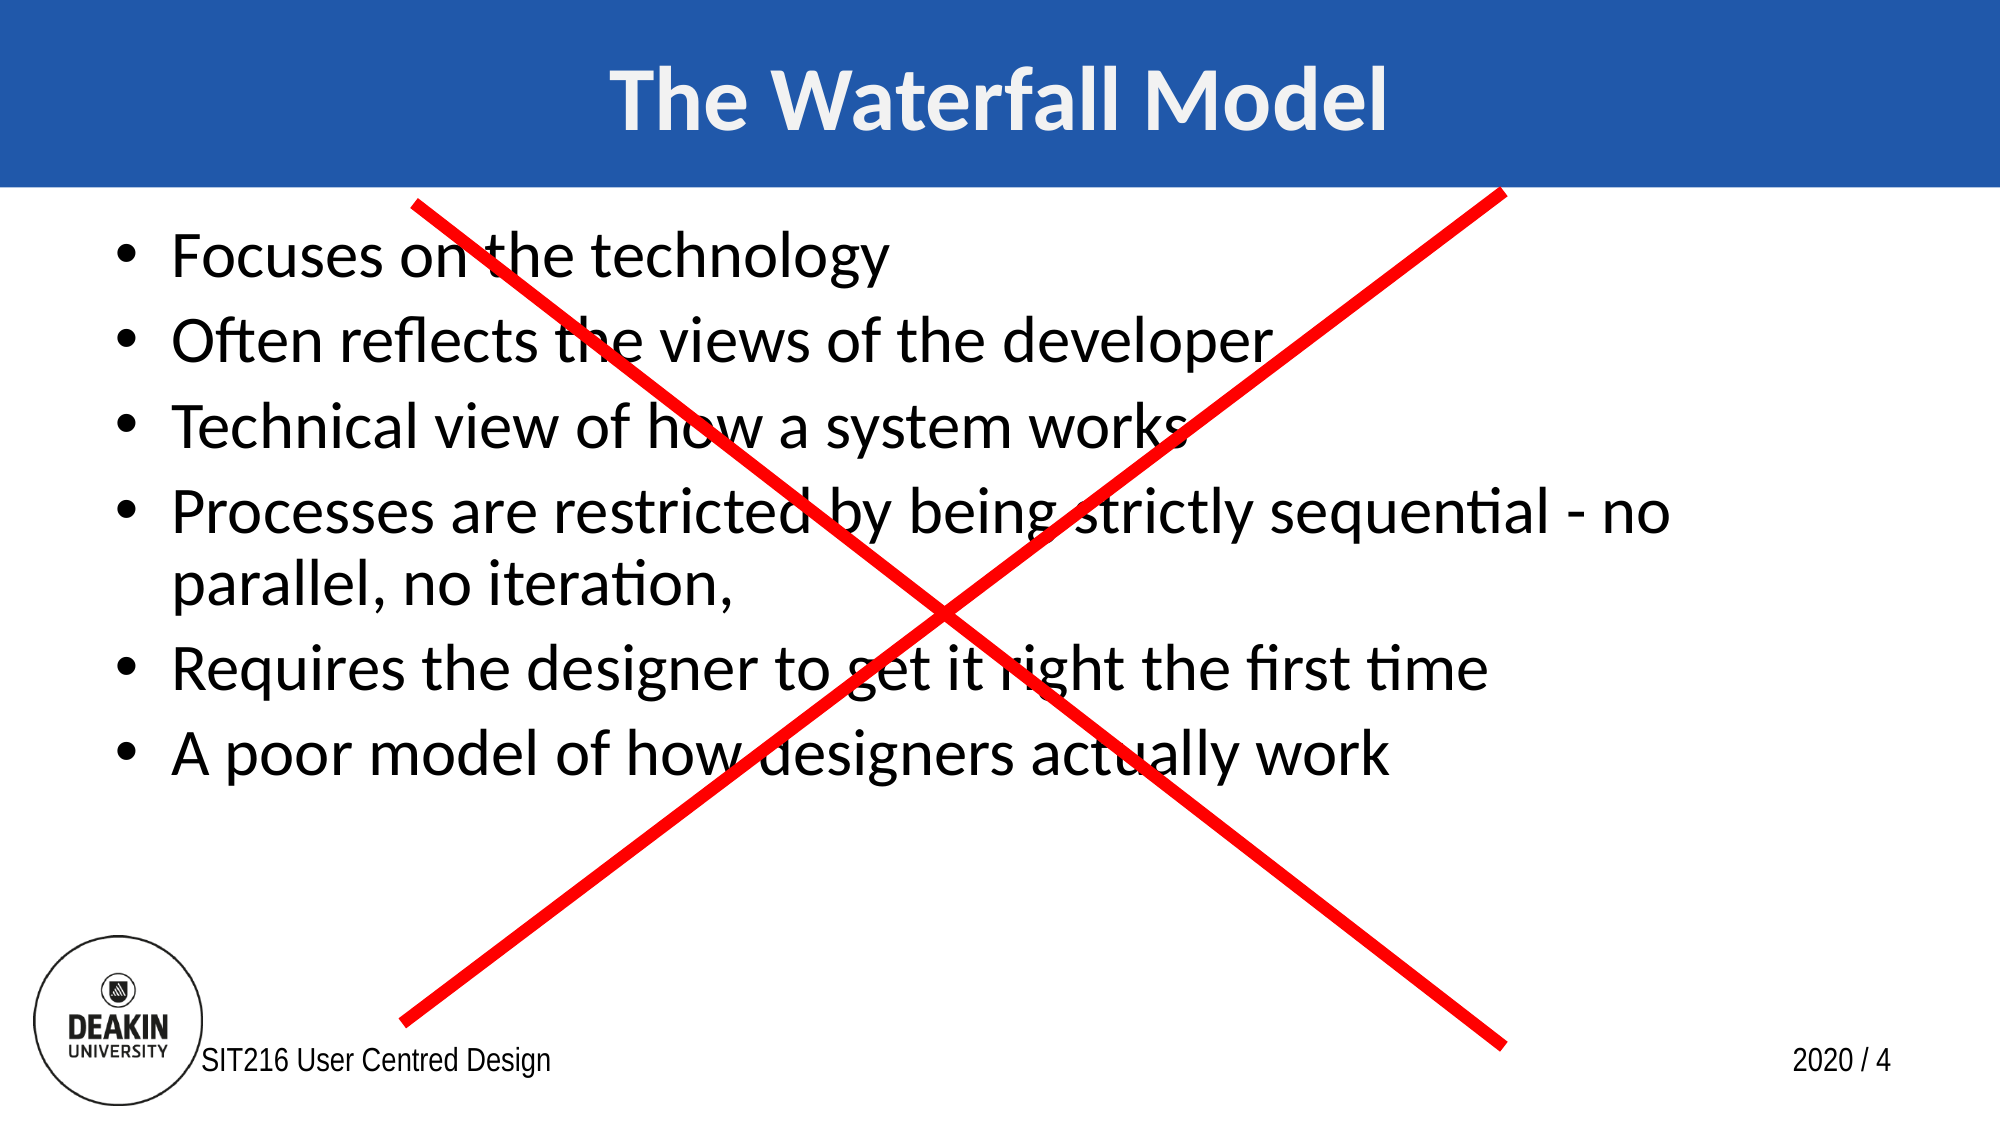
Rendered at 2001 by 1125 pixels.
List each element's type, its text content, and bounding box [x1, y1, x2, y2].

title The Waterfall Model [0, 0, 2000, 188]
list Focuses on the technology Often reflects the views of the developer Technical view of how a system works Processes are restricted by being strictly sequential - no parallel, no iteration, Requires the designer to get it right the first time A poor model of how designers actually work [1510, 212, 1900, 1005]
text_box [402, 191, 1505, 1024]
picture [33, 935, 203, 1106]
list Focuses on the technology Often reflects the views of the developer Technical view of how a system works Processes are restricted by being strictly sequential - no parallel, no iteration, Requires the designer to get it right the first time A poor model of how designers actually work [99, 212, 397, 1005]
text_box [413, 1031, 1505, 1047]
